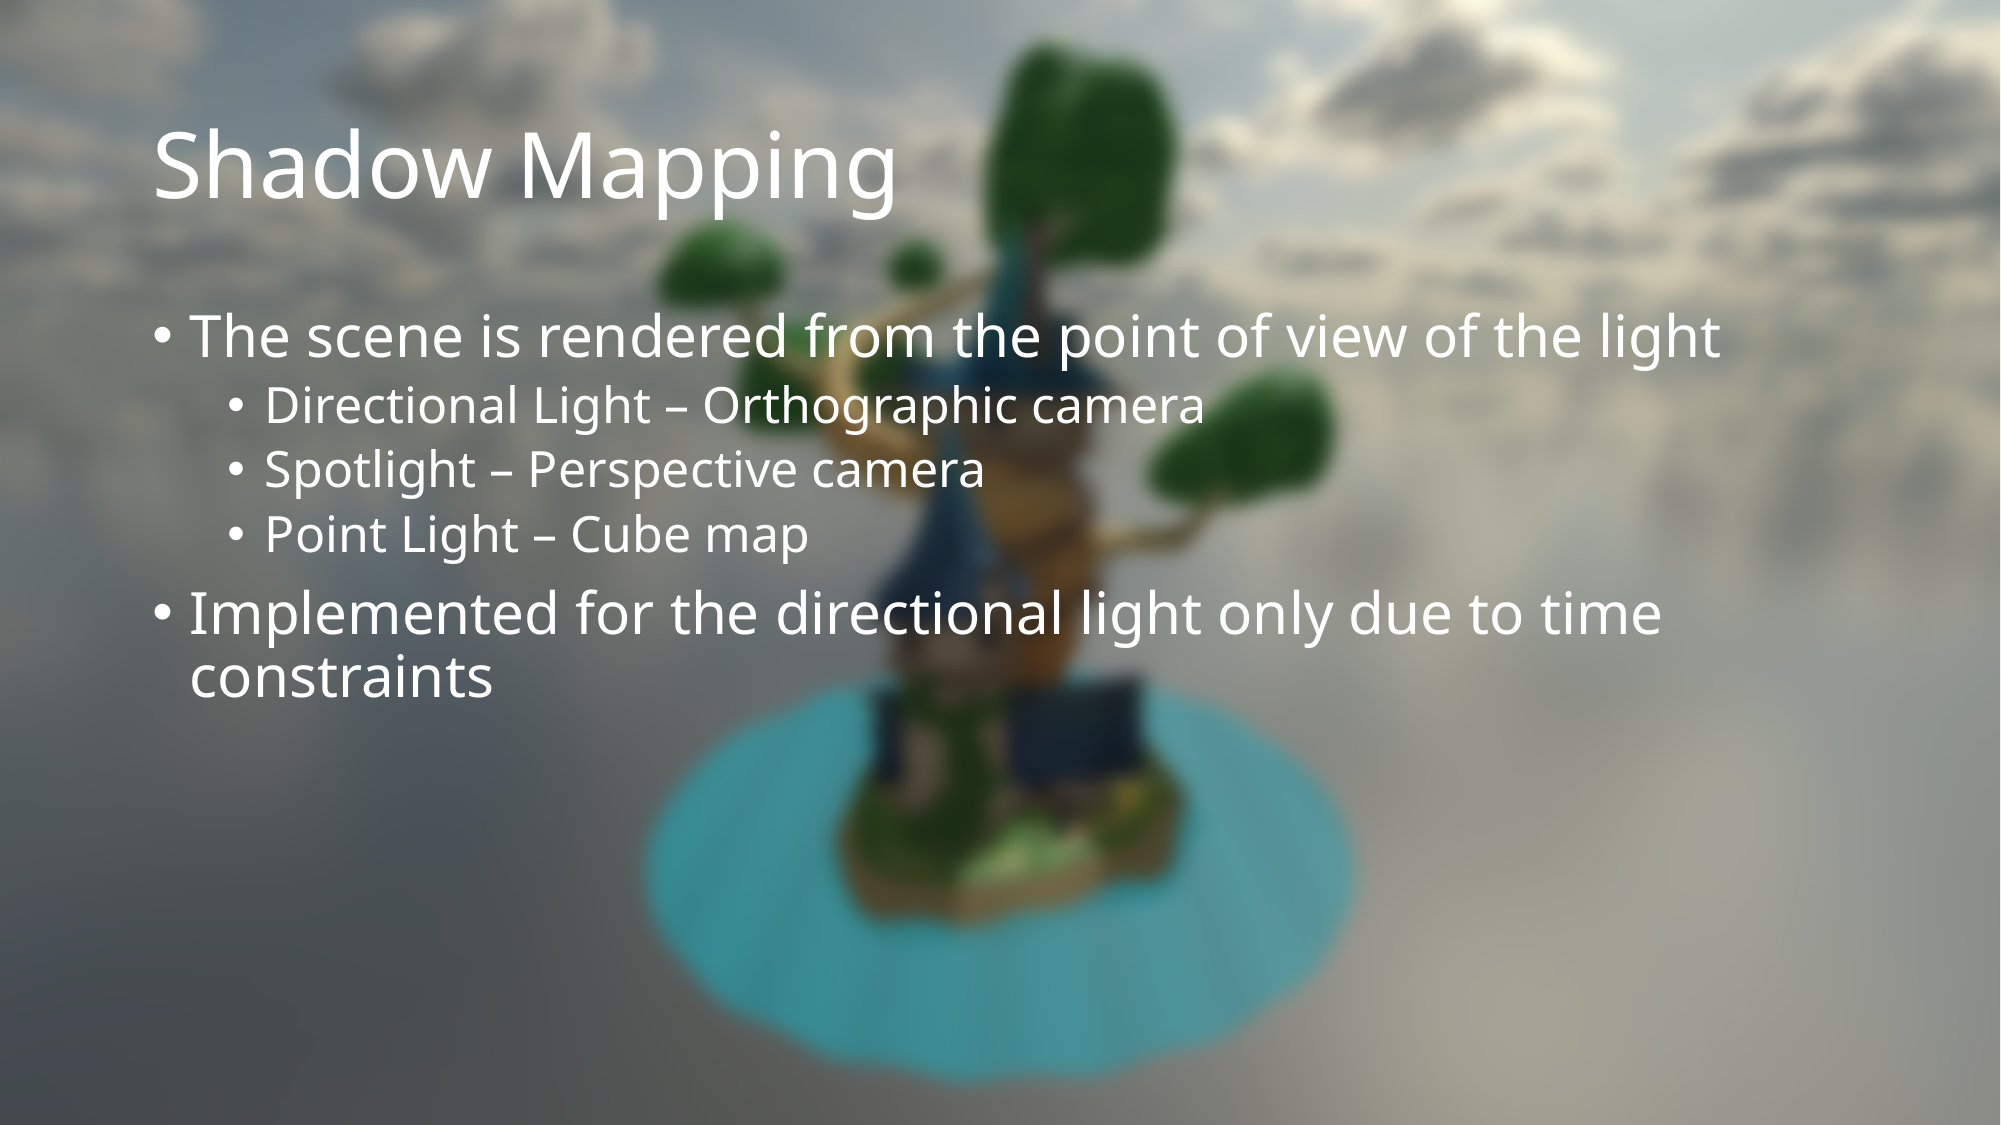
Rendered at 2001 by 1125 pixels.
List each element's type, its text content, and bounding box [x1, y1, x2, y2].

list The scene is rendered from the point of view of the light Directional Light – Orthographic camera Spotlight – Perspective camera Point Light – Cube map Implemented for the directional light only due to time constraints [137, 299, 1863, 1014]
picture [0, 0, 2001, 1125]
title Shadow Mapping [137, 59, 1863, 278]
